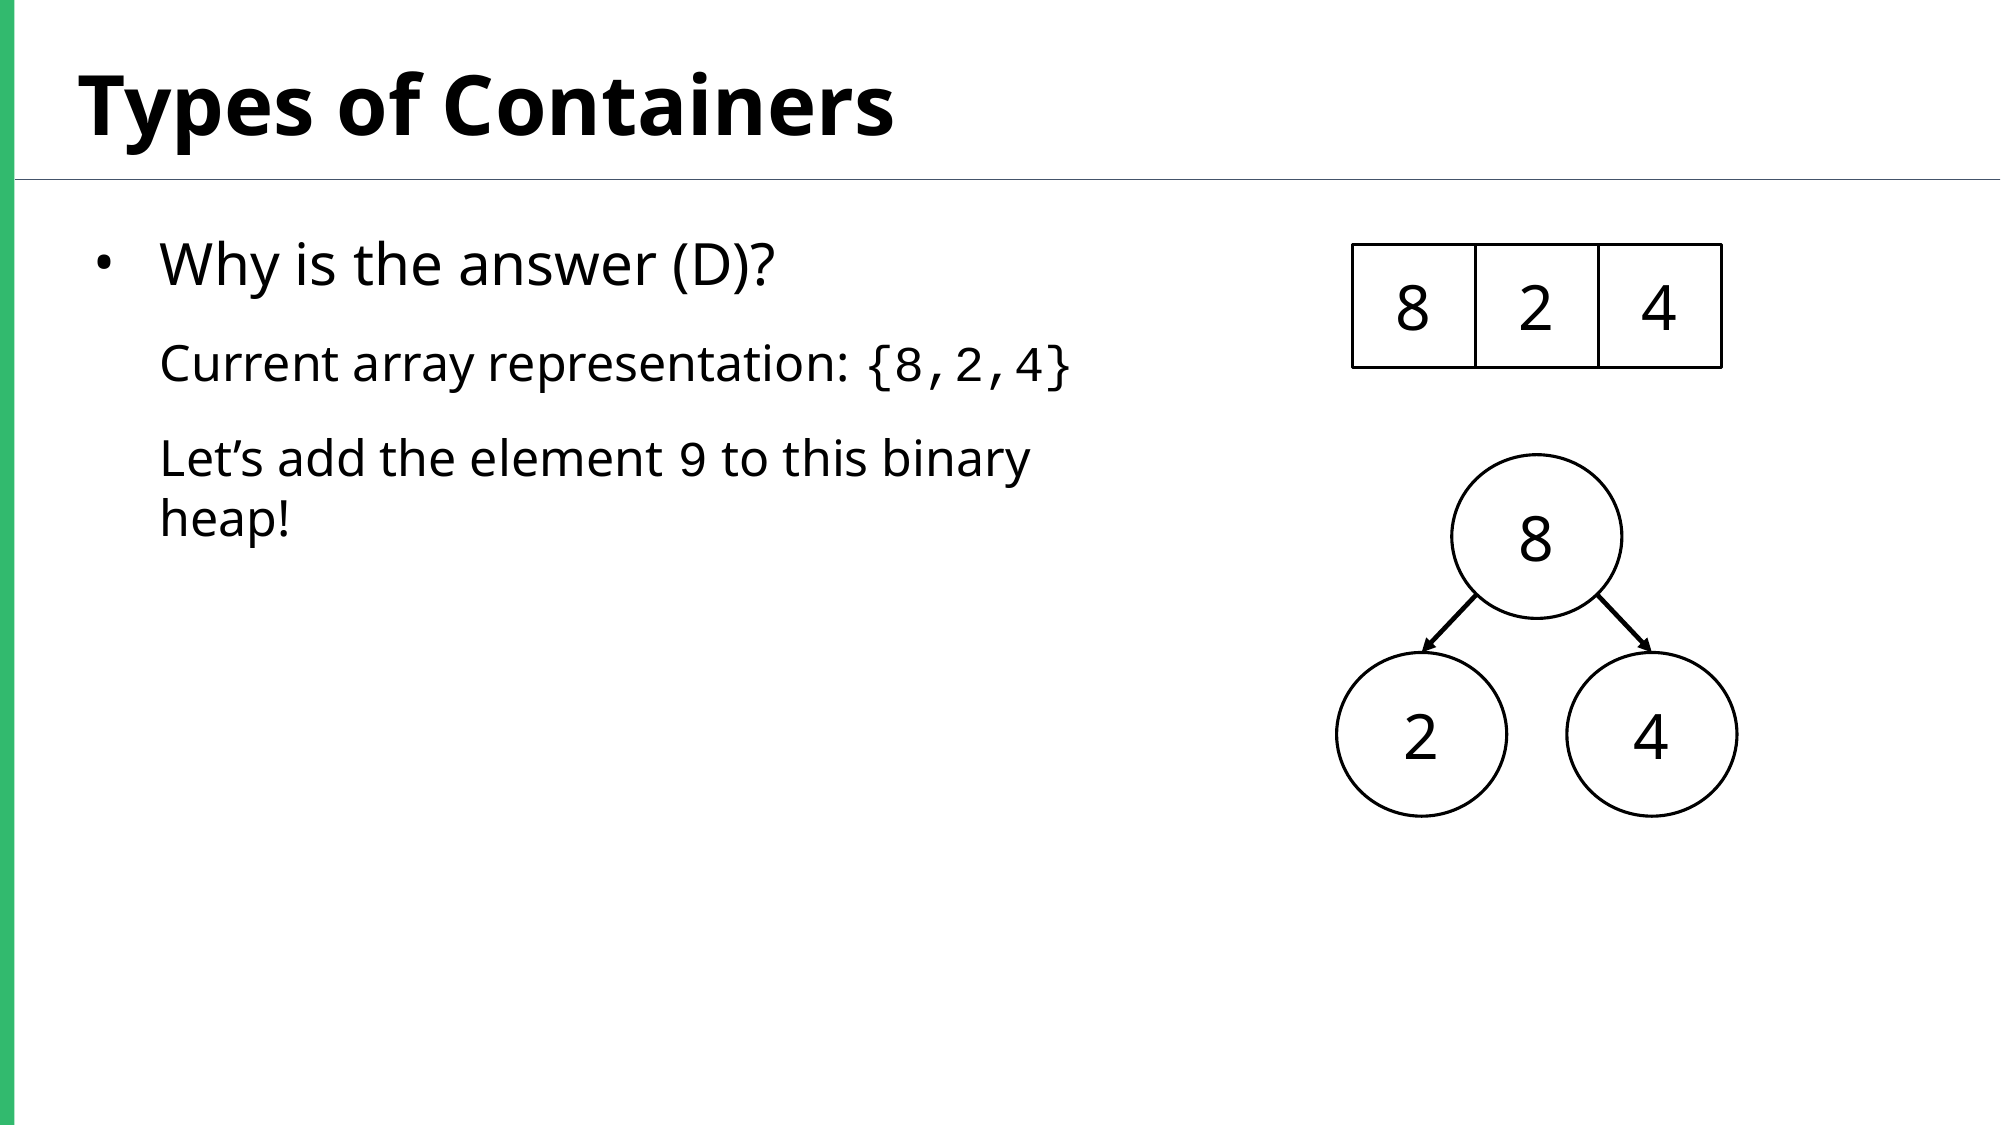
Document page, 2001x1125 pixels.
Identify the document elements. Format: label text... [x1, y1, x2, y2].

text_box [1596, 594, 1653, 653]
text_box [1421, 594, 1477, 653]
text_box 4 [1598, 244, 1722, 368]
text_box 2 [1336, 652, 1507, 817]
text_box 2 [1476, 244, 1598, 368]
text_box 8 [1352, 244, 1476, 368]
text_box Types of Containers [62, 36, 1922, 219]
text_box 4 [1566, 652, 1737, 817]
text_box 8 [1451, 454, 1622, 619]
list Why is the answer (D)? Current array representation: {8,2,4} Let’s add the element 9 to this binary heap! [69, 219, 1145, 1097]
